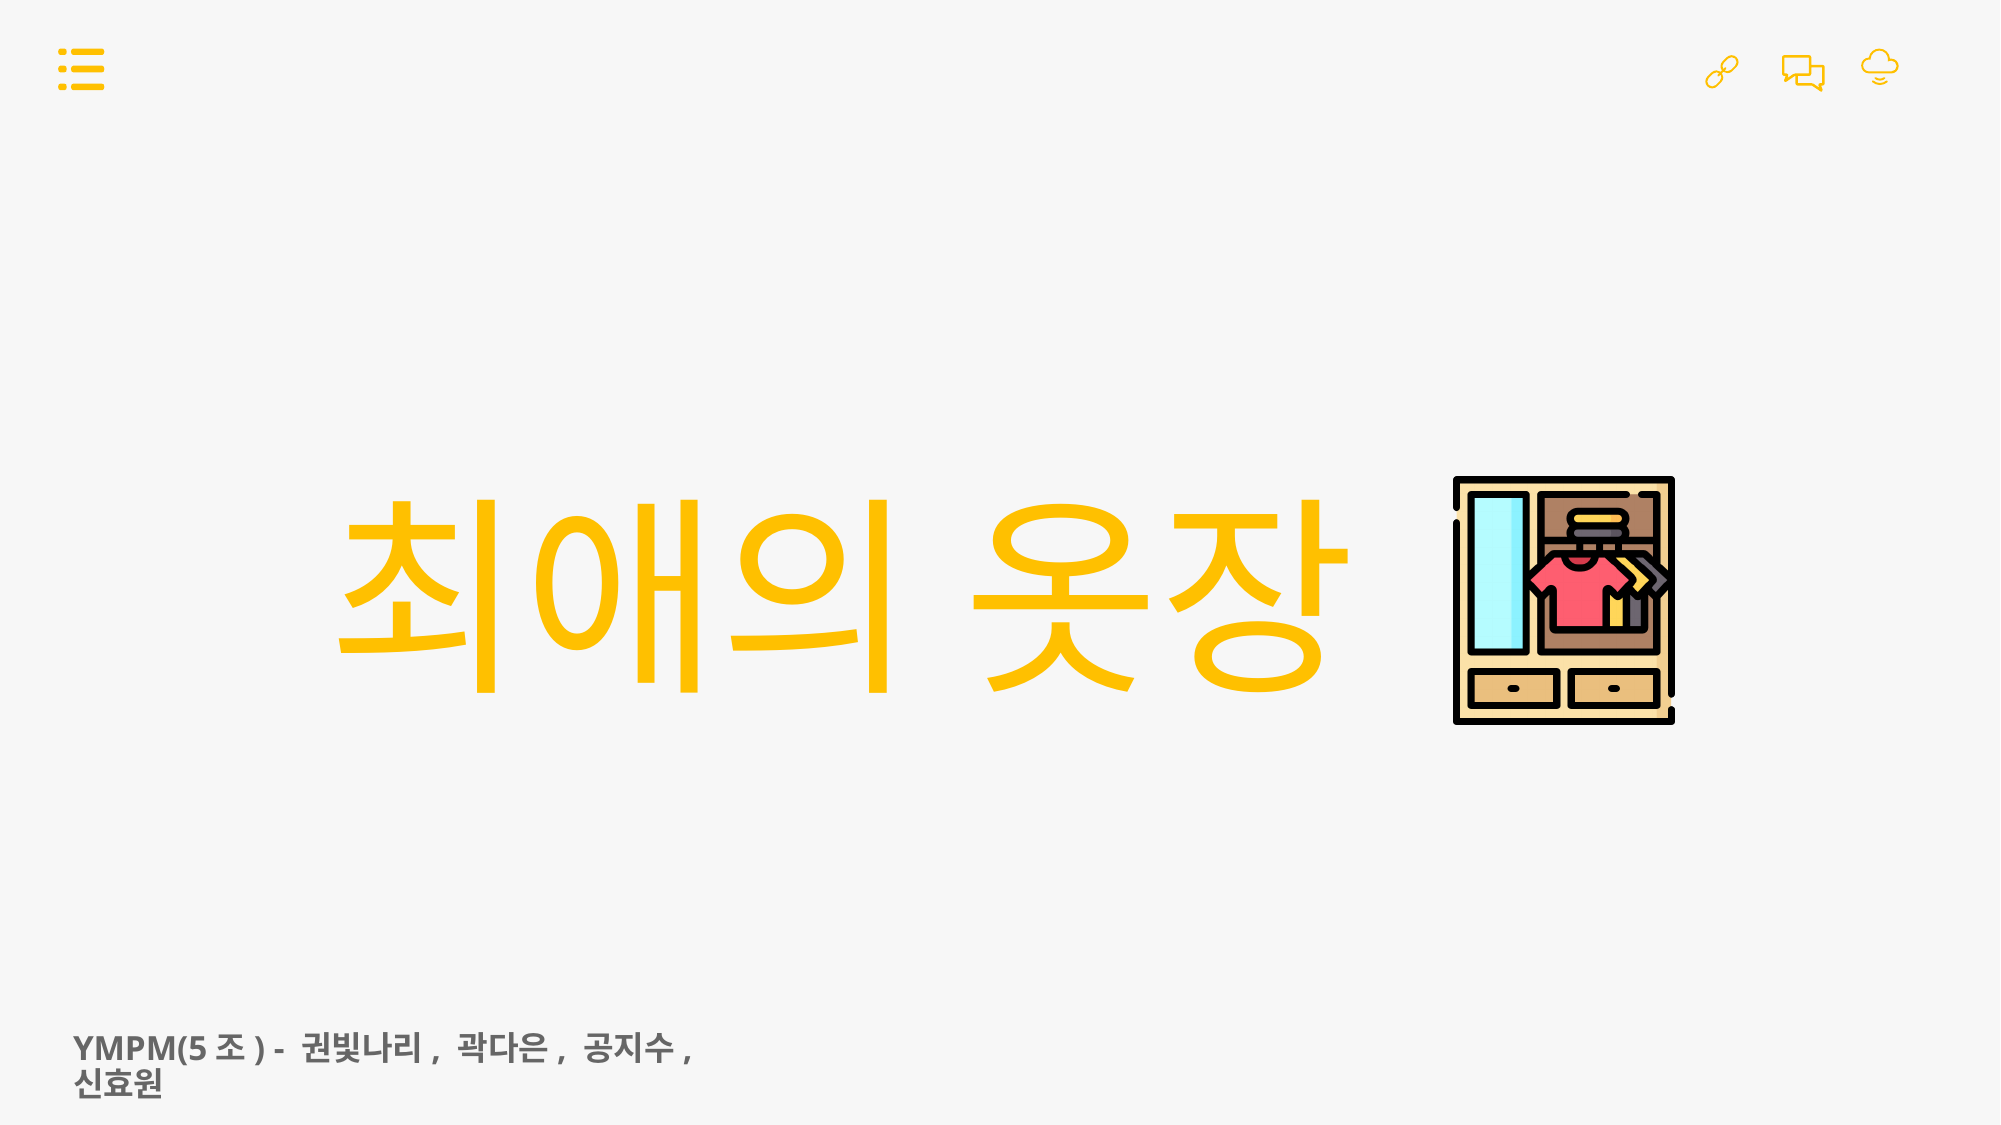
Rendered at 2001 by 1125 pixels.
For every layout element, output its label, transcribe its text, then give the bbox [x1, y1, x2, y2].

text_box YMPM(5조) - 권빛나리, 곽다은, 공지수, 신효원 [58, 1024, 789, 1077]
text_box [70, 48, 105, 55]
text_box [58, 65, 67, 73]
text_box [70, 83, 105, 91]
picture [1439, 475, 1688, 725]
text_box [58, 83, 67, 91]
text_box [70, 65, 105, 73]
text_box 최애의 옷장 [312, 485, 1448, 734]
text_box [58, 48, 67, 55]
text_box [1705, 48, 1899, 92]
